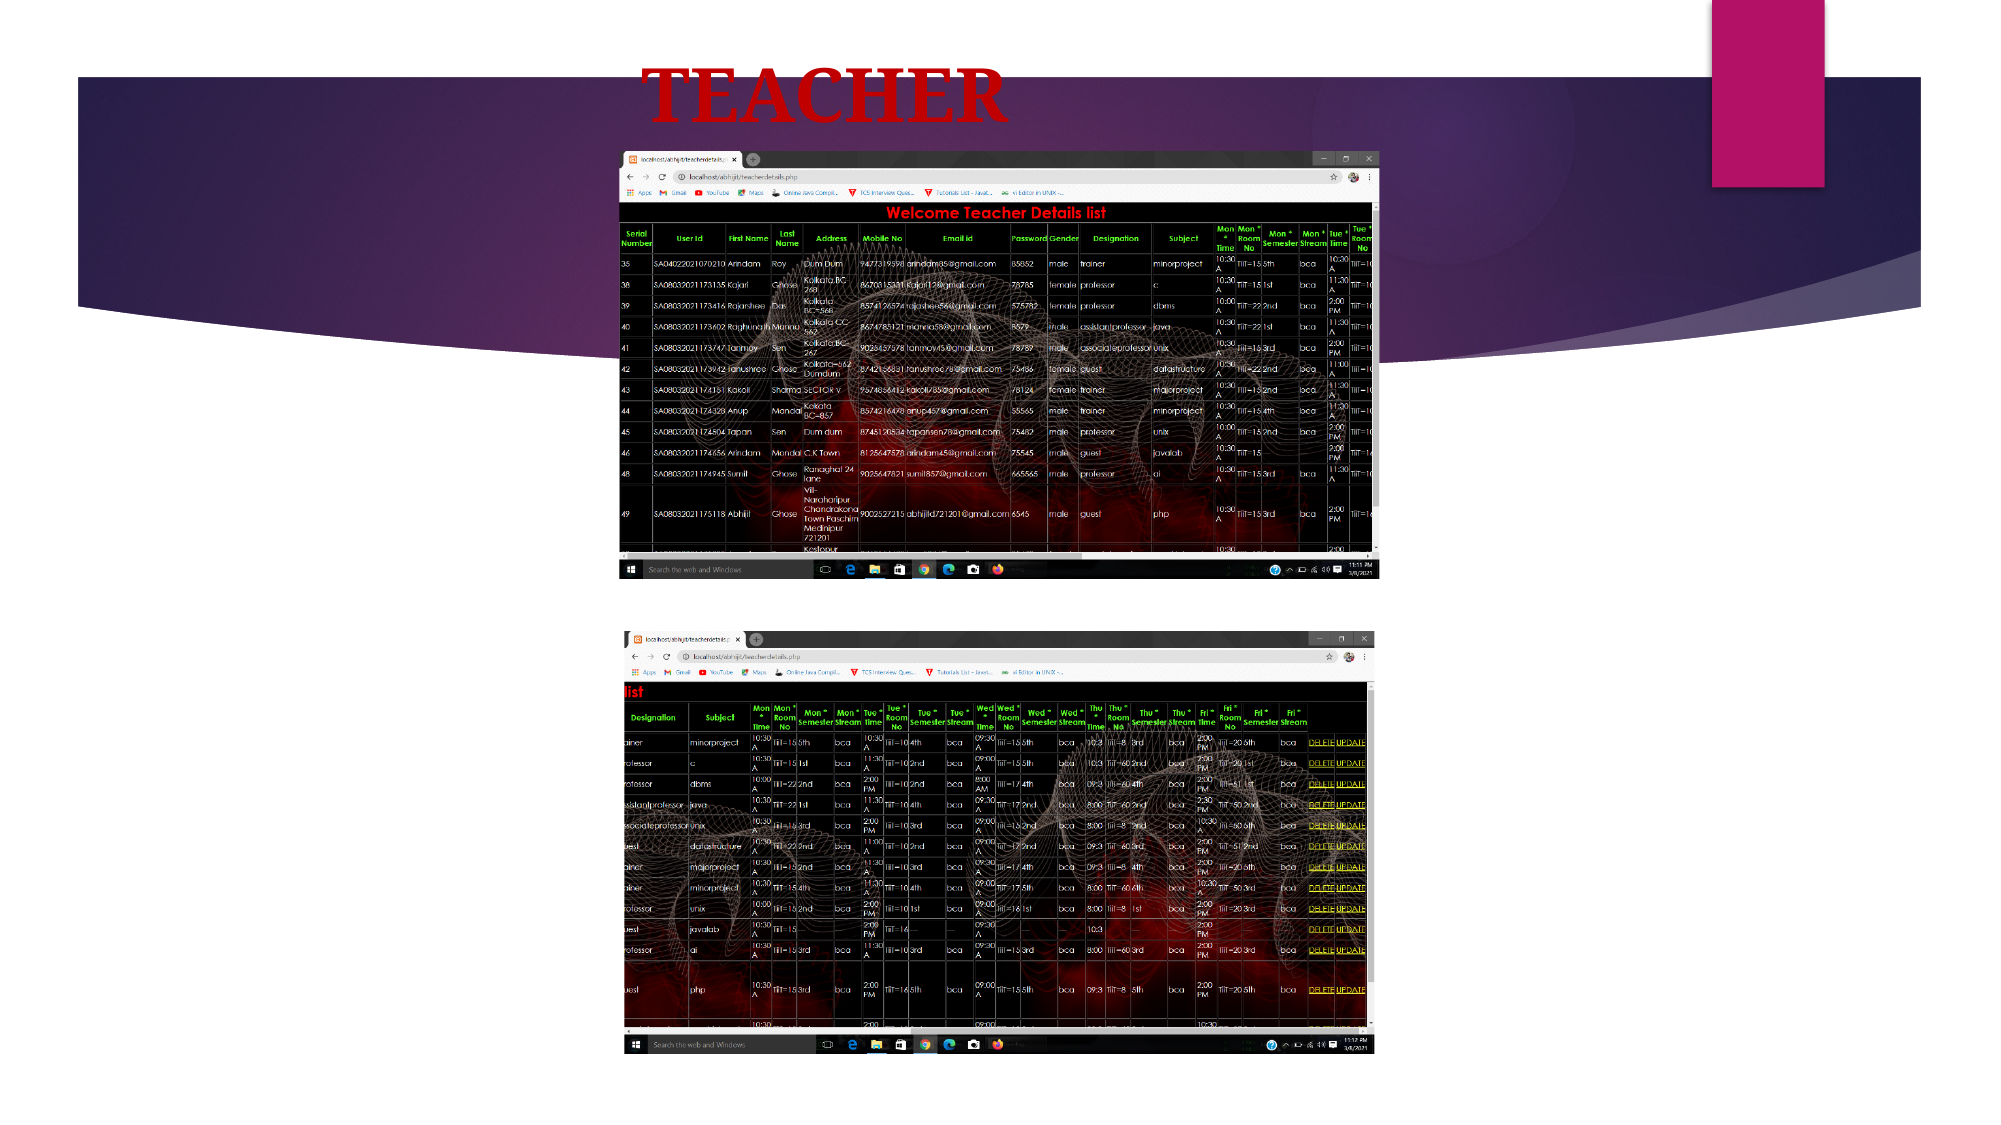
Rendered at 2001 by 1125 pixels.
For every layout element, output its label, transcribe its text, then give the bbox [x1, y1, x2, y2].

picture [453, 146, 1546, 1106]
text_box TEACHER DETAILS [627, 40, 1373, 144]
